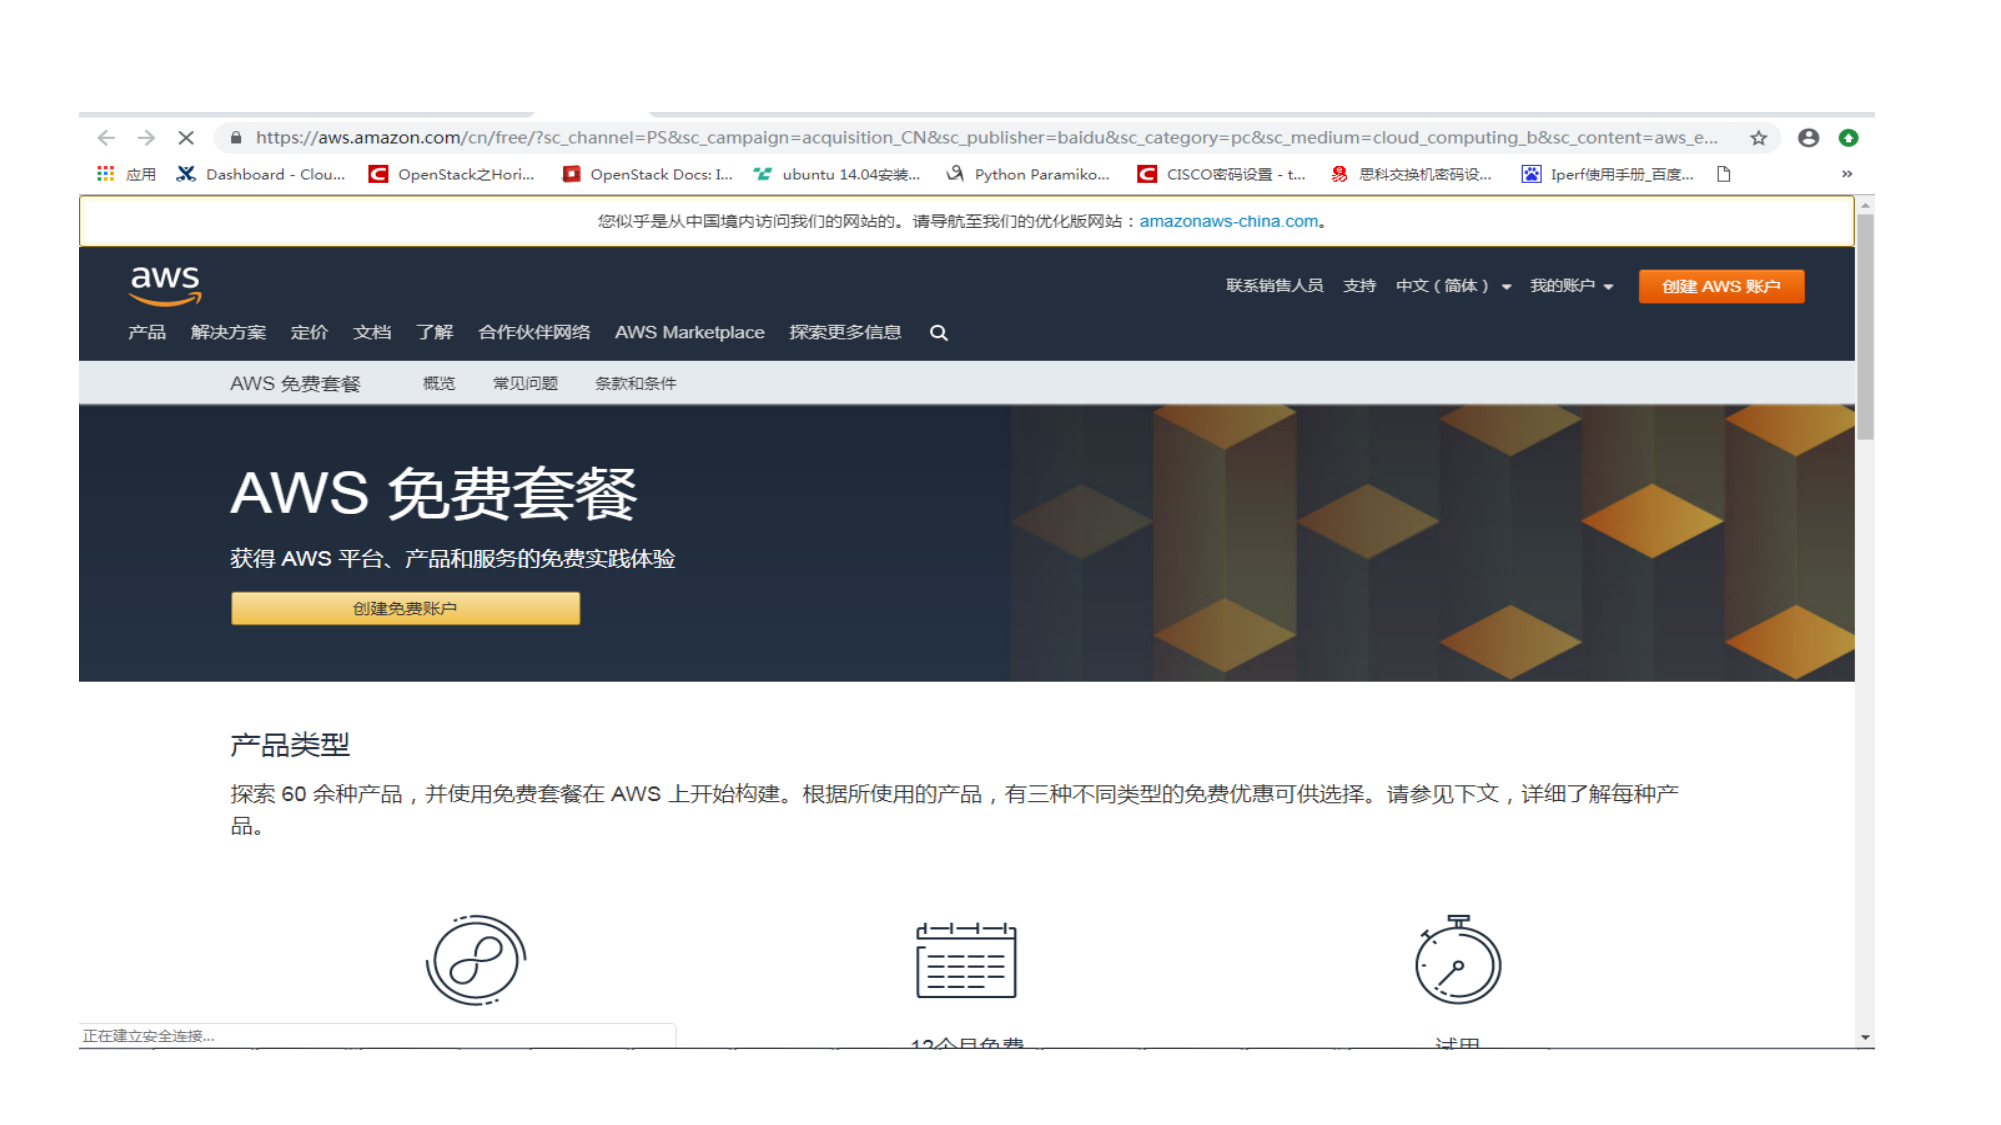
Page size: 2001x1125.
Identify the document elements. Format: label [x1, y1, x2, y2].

picture [79, 112, 1875, 1050]
